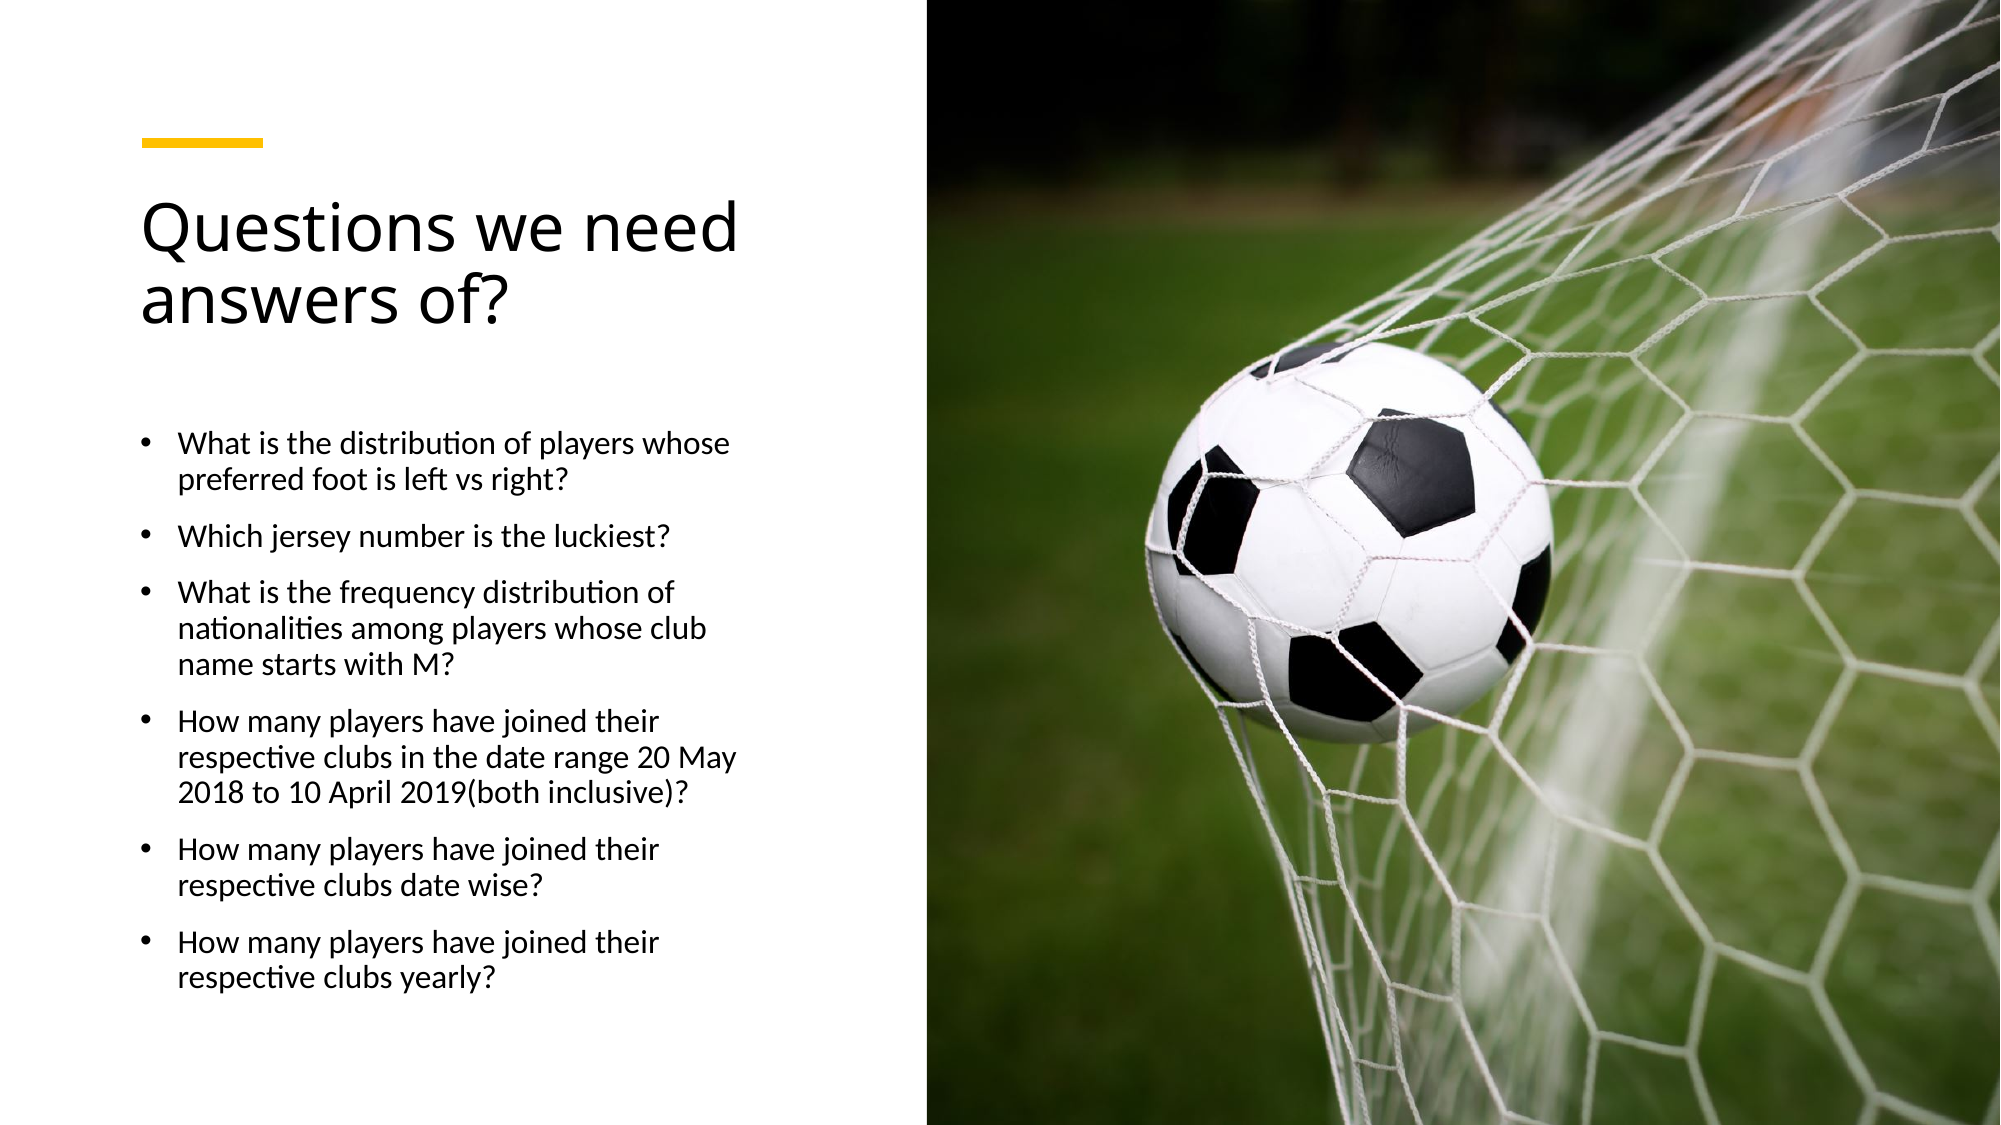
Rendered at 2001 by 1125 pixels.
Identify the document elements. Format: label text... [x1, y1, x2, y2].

picture [926, 0, 2000, 1125]
title Questions we need answers of? [125, 186, 796, 417]
list What is the distribution of players whose preferred foot is left vs right? Which jersey number is the luckiest? What is the frequency distribution of nationalities among players whose club name starts with M? How many players have joined their respective clubs in the date range 20 May 2018 to 10 April 2019(both inclusive)? How many players have joined their respective clubs date wise? How many players have joined their respective clubs yearly? [125, 418, 796, 1008]
